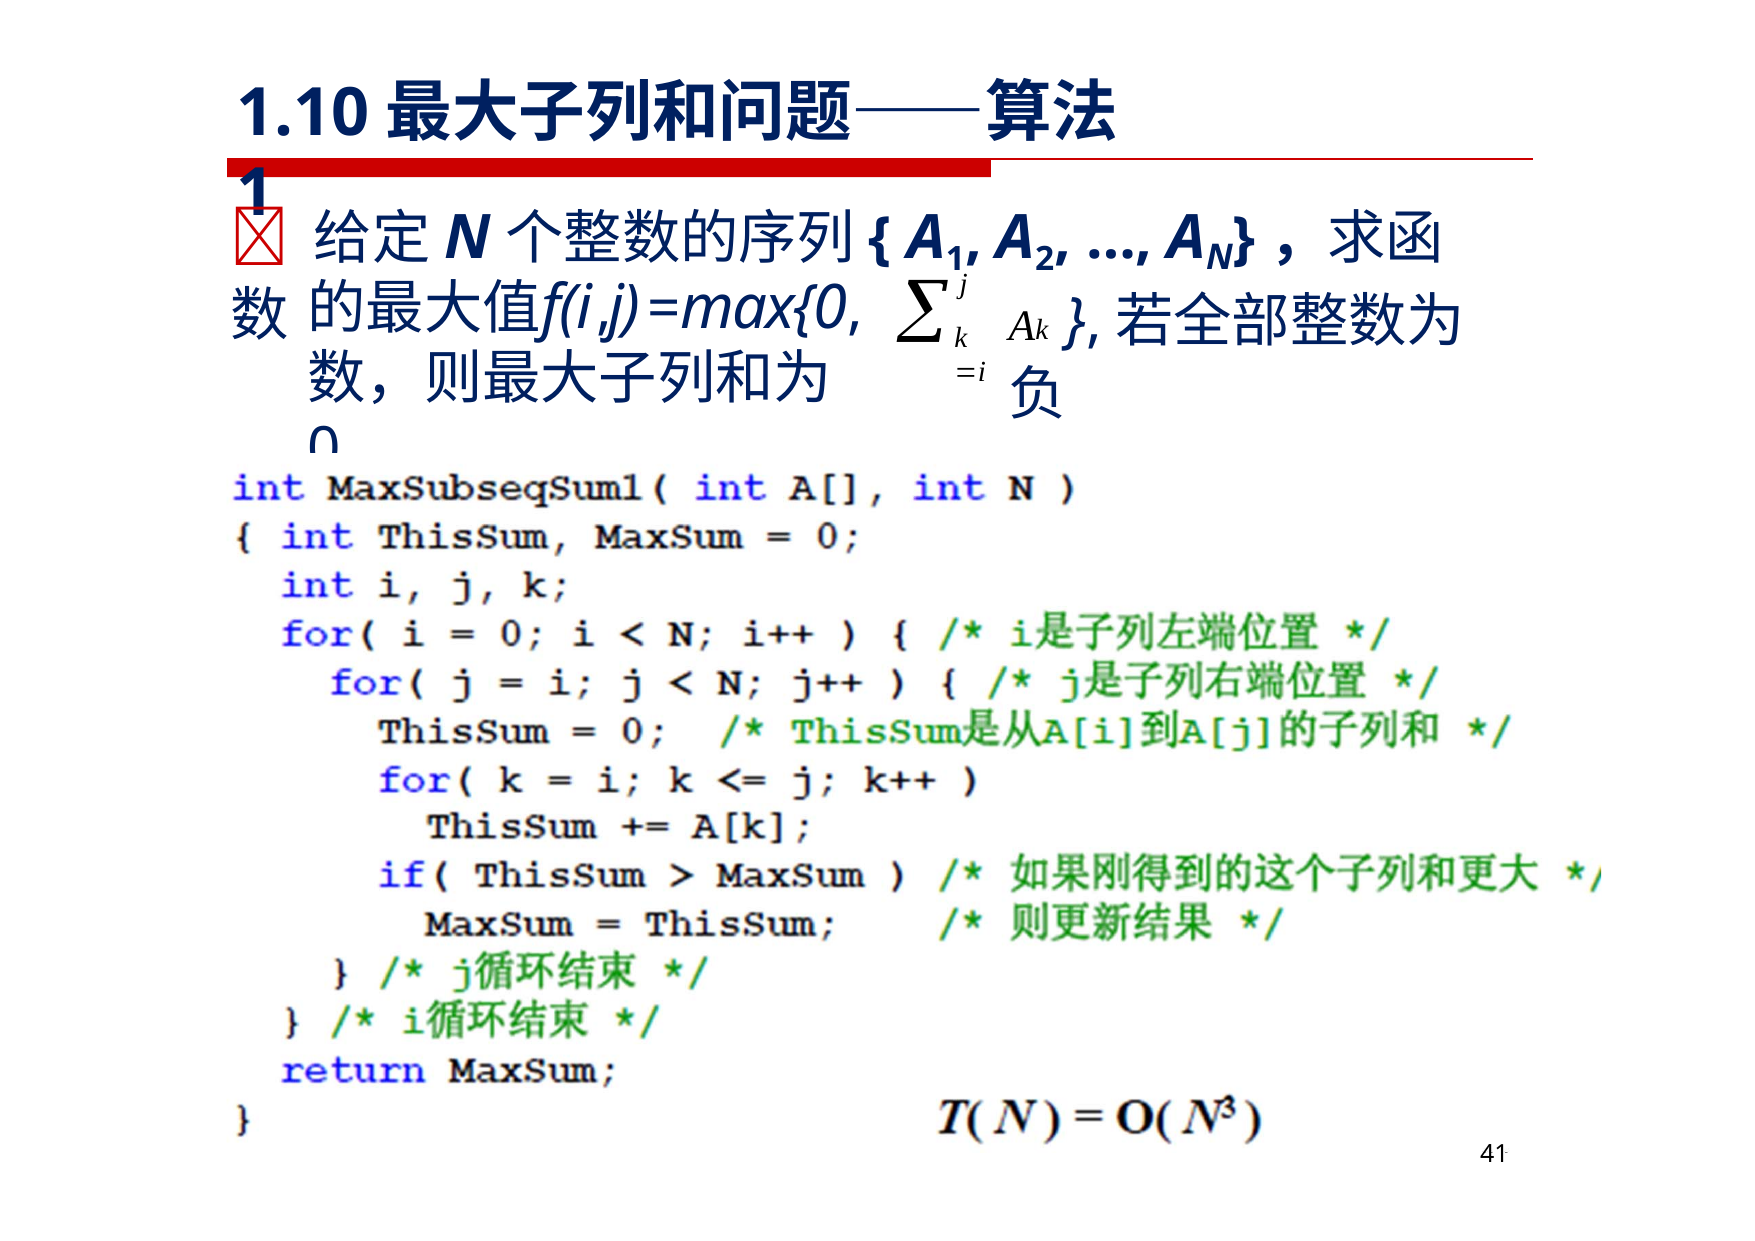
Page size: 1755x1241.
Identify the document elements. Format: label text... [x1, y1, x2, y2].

text_box A },若全部整数为负 [1006, 264, 1507, 427]
text_box 数，则最大子列和为0 [305, 337, 870, 453]
text_box  [893, 259, 953, 353]
slide_number 37 [1475, 1135, 1517, 1241]
text_box f(i j) [539, 264, 594, 337]
text_box , =max{0, [594, 264, 876, 341]
text_box  给定N个整数的序列{ A1, A2, …, AN}，求函数 [224, 194, 1498, 347]
title 1.10最大子列和问题——算法1 [234, 67, 1166, 194]
text_box 的最大值 [305, 267, 539, 337]
text_box j k i [952, 244, 999, 388]
text_box [226, 453, 1602, 1153]
